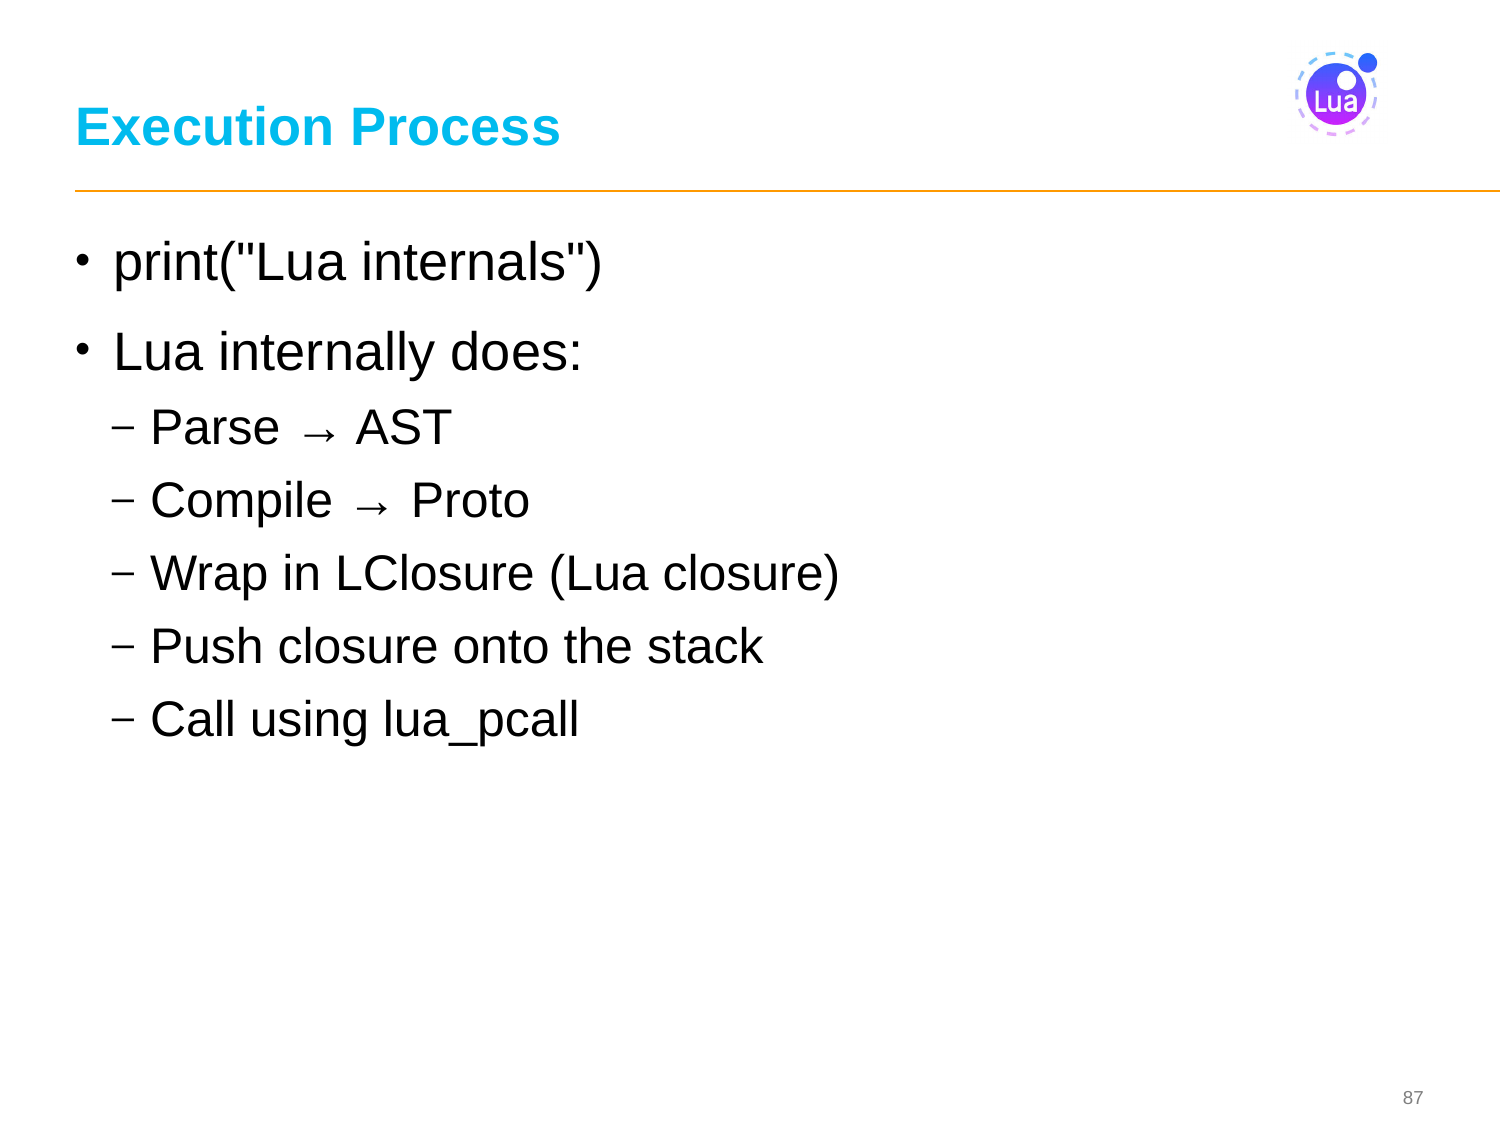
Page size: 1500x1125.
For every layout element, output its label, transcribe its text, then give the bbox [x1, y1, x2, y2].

title Execution Process [75, 27, 1422, 157]
list print("Lua internals") Lua internally does: Parse → AST Compile → Proto Wrap in LClosure (Lua closure) Push closure onto the stack Call using lua_pcall [75, 226, 1425, 1053]
